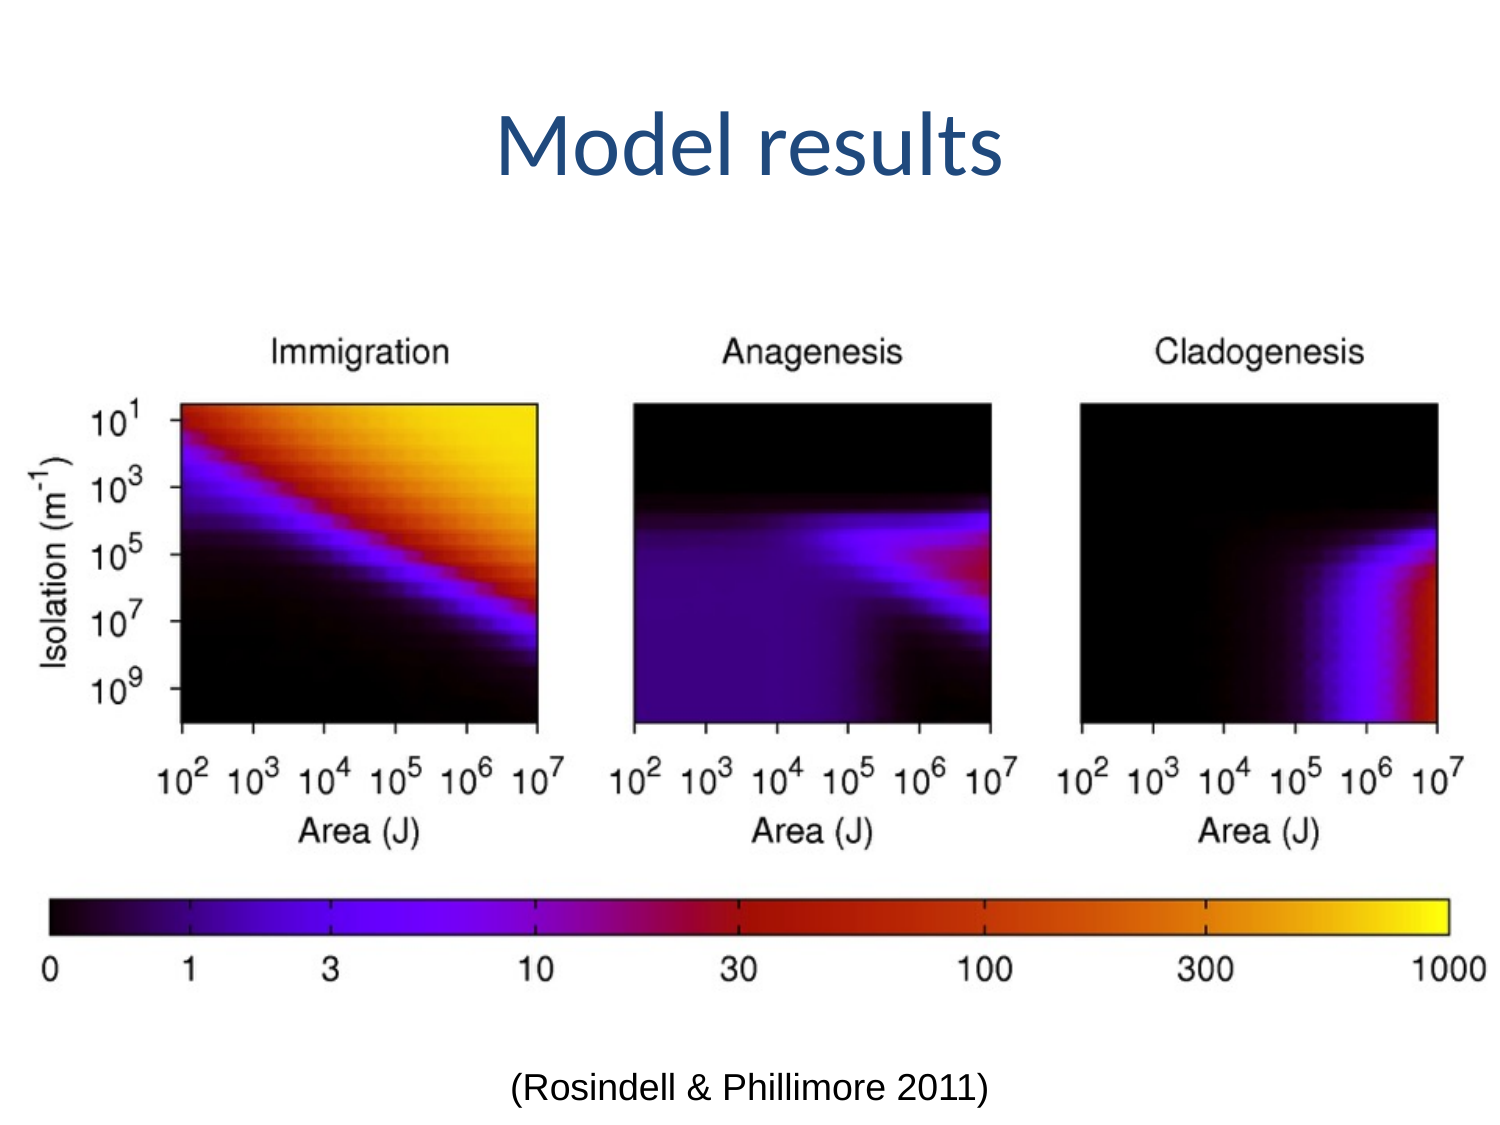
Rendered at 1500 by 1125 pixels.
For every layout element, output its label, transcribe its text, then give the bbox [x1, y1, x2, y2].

text_box (Rosindell & Phillimore 2011) [495, 1056, 1005, 1116]
text_box Model results [74, 45, 1425, 233]
picture [0, 304, 1500, 1005]
